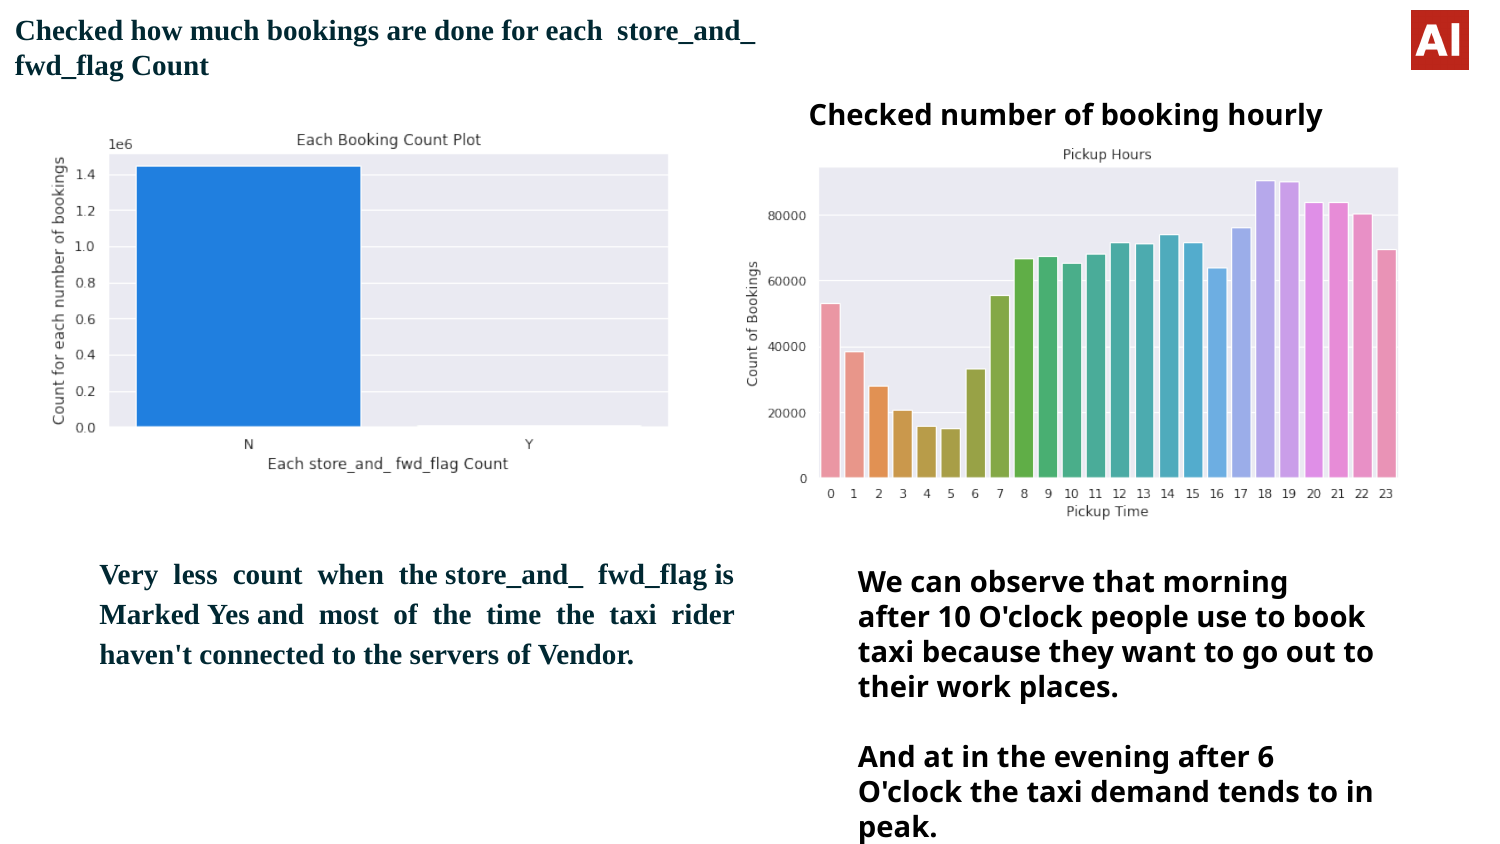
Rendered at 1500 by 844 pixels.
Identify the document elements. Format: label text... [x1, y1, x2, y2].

list Very less count when the store_and_ fwd_flag is Marked Yes and most of the time the taxi rider haven't connected to the servers of Vendor. [65, 534, 750, 699]
text_box We can observe that morning after 10 O'clock people use to book taxi because they want to go out to their work places. And at in the evening after 6 O'clock the taxi demand tends to in peak. [843, 556, 1421, 844]
text_box Checked how much bookings are done for each store_and_ fwd_flag Count [0, 3, 817, 124]
picture [739, 140, 1421, 528]
picture [1411, 10, 1469, 70]
text_box Checked number of booking hourly [793, 88, 1456, 139]
picture [44, 124, 677, 482]
